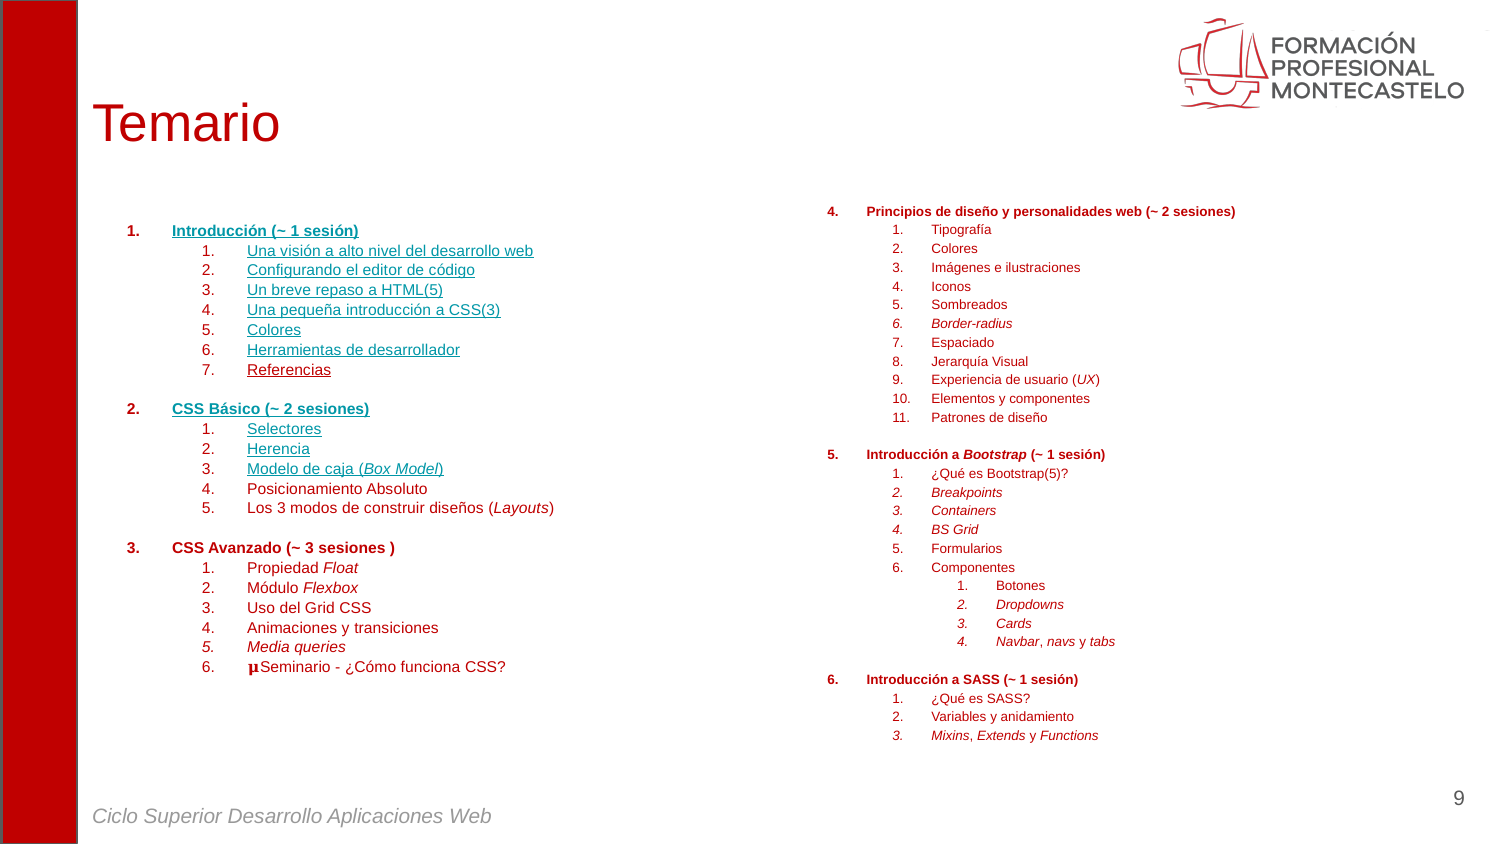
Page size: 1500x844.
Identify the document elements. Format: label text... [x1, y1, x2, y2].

title Temario [77, 72, 1449, 167]
list Principios de diseño y personalidades web (~ 2 sesiones) Tipografía Colores Imágenes e ilustraciones Iconos Sombreados Border-radius Espaciado Jerarquía Visual Experiencia de usuario (UX) Elementos y componentes Patrones de diseño Introducción a Bootstrap (~ 1 sesión) ¿Qué es Bootstrap(5)? Breakpoints Containers BS Grid Formularios Componentes Botones Dropdowns Cards Navbar, navs y tabs Introducción a SASS (~ 1 sesión) ¿Qué es SASS? Variables y anidamiento Mixins, Extends y Functions [786, 185, 1449, 762]
slide_number ‹#› [1389, 765, 1480, 830]
list Introducción (~ 1 sesión) Una visión a alto nivel del desarrollo web Configurando el editor de código Un breve repaso a HTML(5) Una pequeña introducción a CSS(3) Colores Herramientas de desarrollador Referencias CSS Básico (~ 2 sesiones) Selectores Herencia Modelo de caja (Box Model) Posicionamiento Absoluto Los 3 modos de construir diseños (Layouts) CSS Avanzado (~ 3 sesiones ) Propiedad Float Módulo Flexbox Uso del Grid CSS Animaciones y transiciones Media queries 𝛍Seminario - ¿Cómo funciona CSS? [82, 204, 1480, 765]
picture [1161, 16, 1500, 111]
text_box [2, 0, 77, 844]
